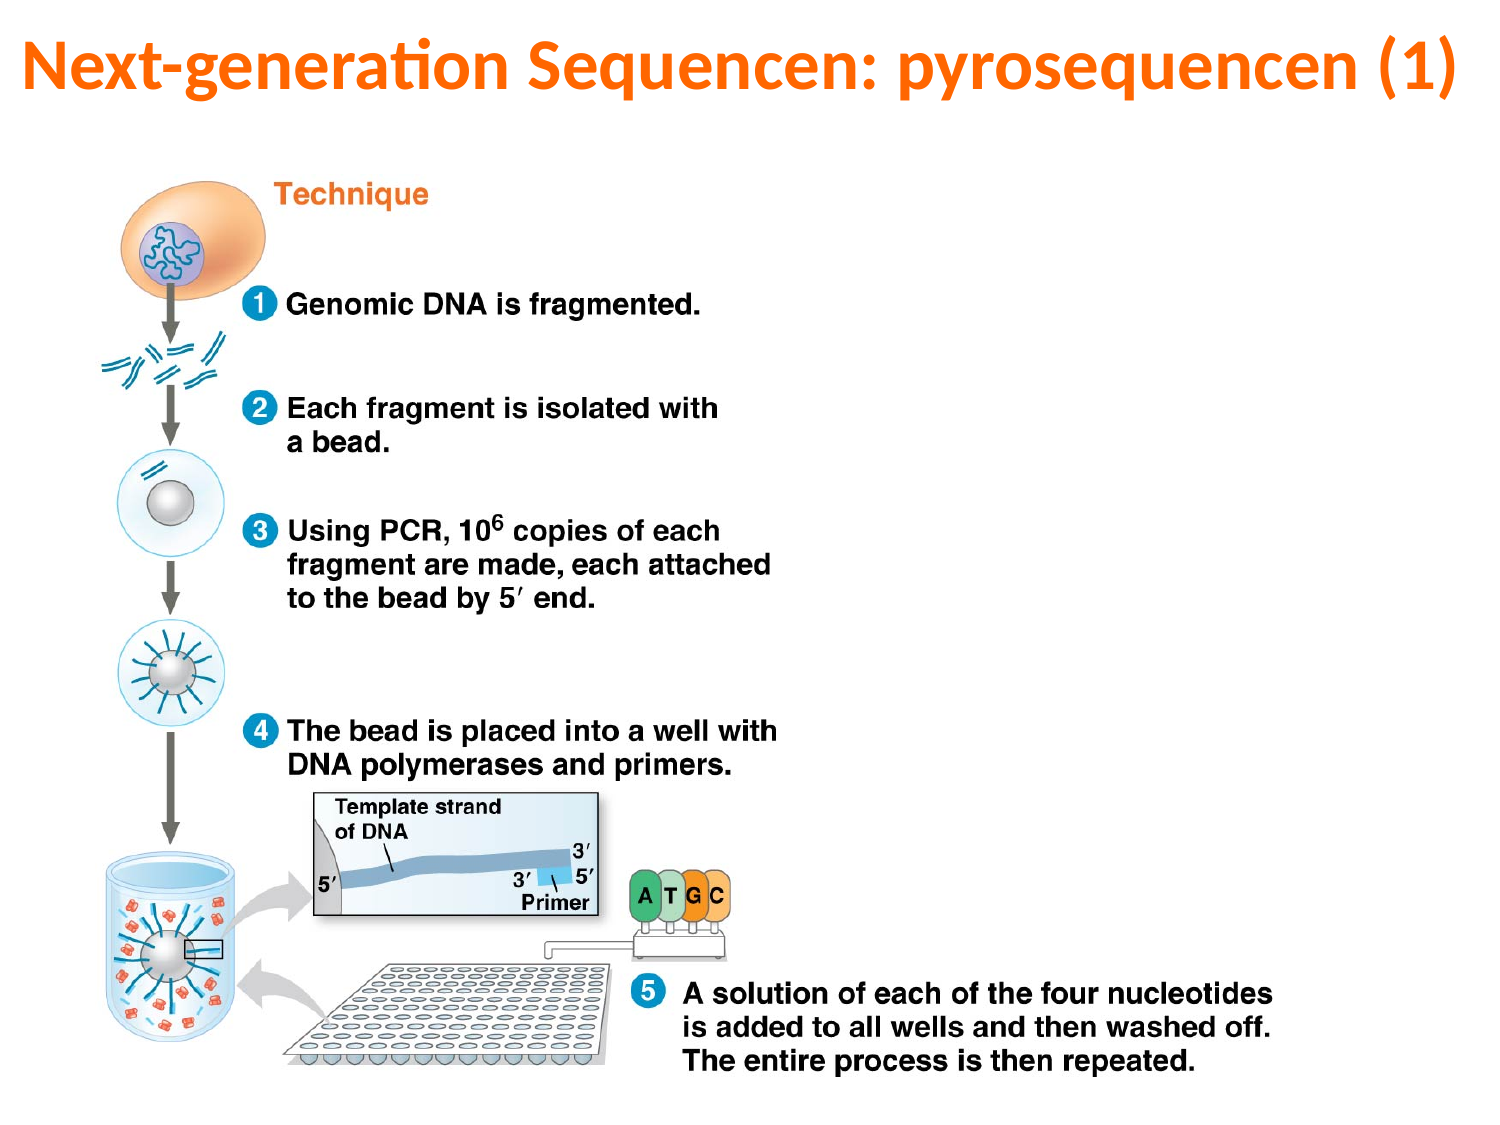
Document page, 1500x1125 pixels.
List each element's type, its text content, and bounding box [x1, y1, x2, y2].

picture [95, 174, 1279, 1080]
title Next-generation Sequencen: pyrosequencen (1) [6, 14, 1493, 118]
